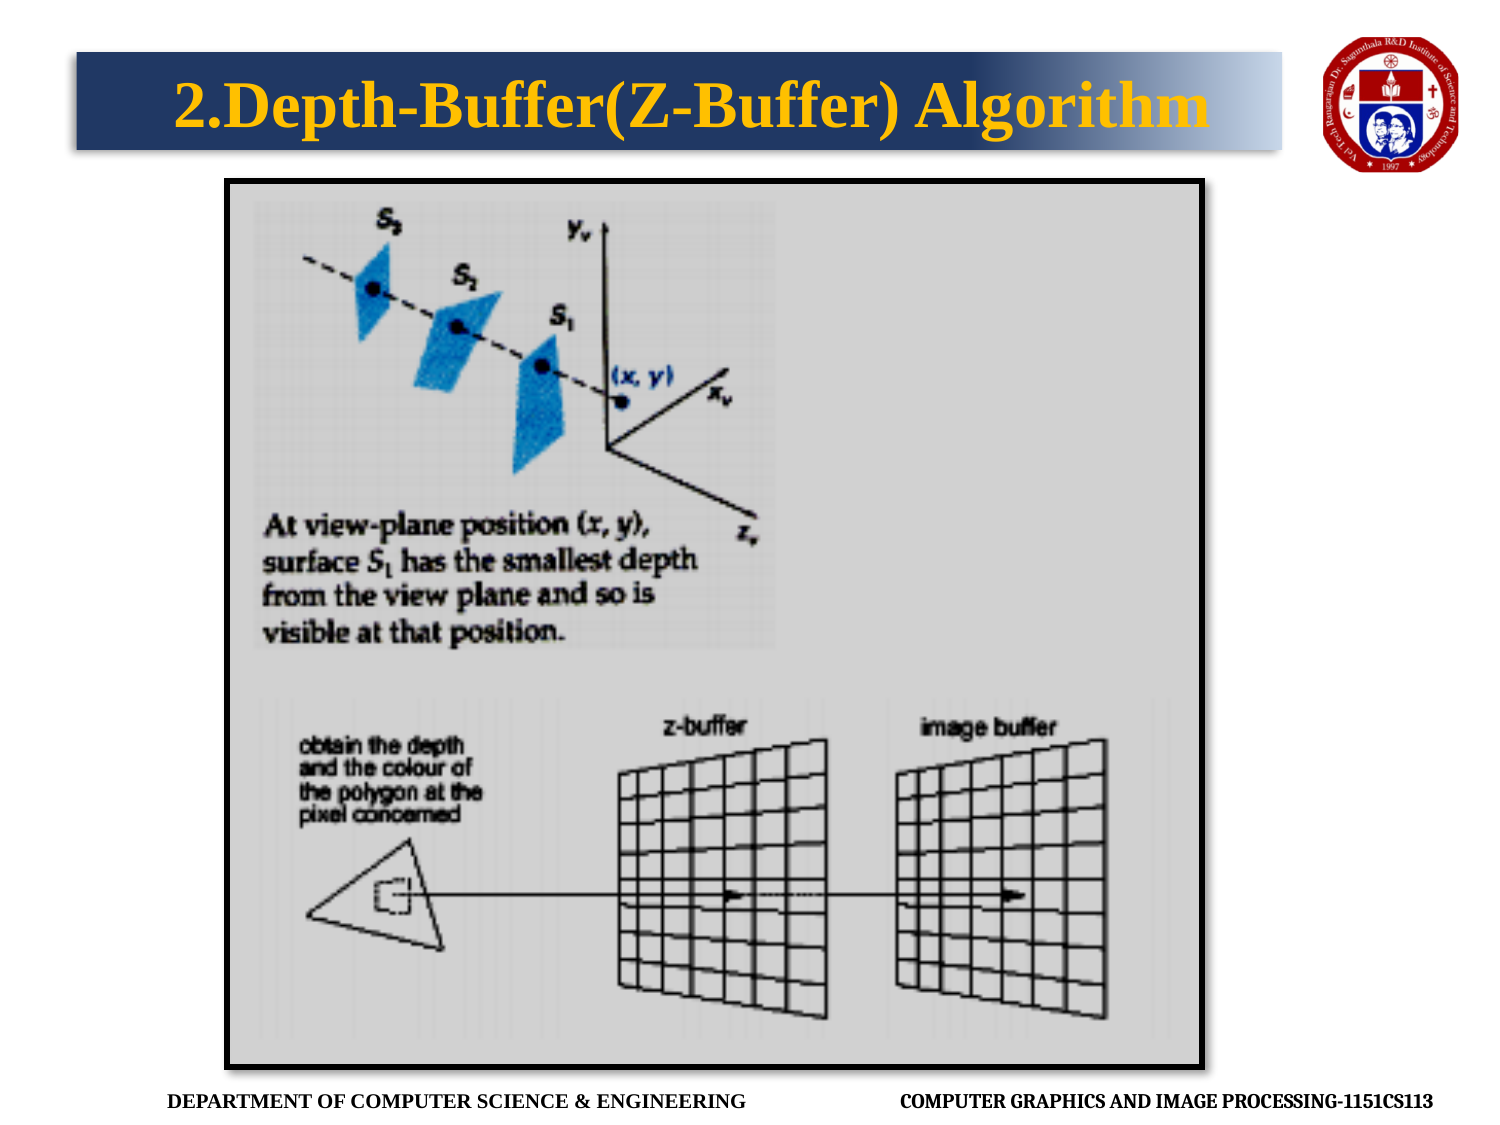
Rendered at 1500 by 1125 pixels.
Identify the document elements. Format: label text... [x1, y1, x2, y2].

picture [1368, 38, 1458, 172]
title 2.Depth-Buffer(Z-Buffer) Algorithm [17, 7, 1368, 195]
picture [229, 184, 1200, 1064]
